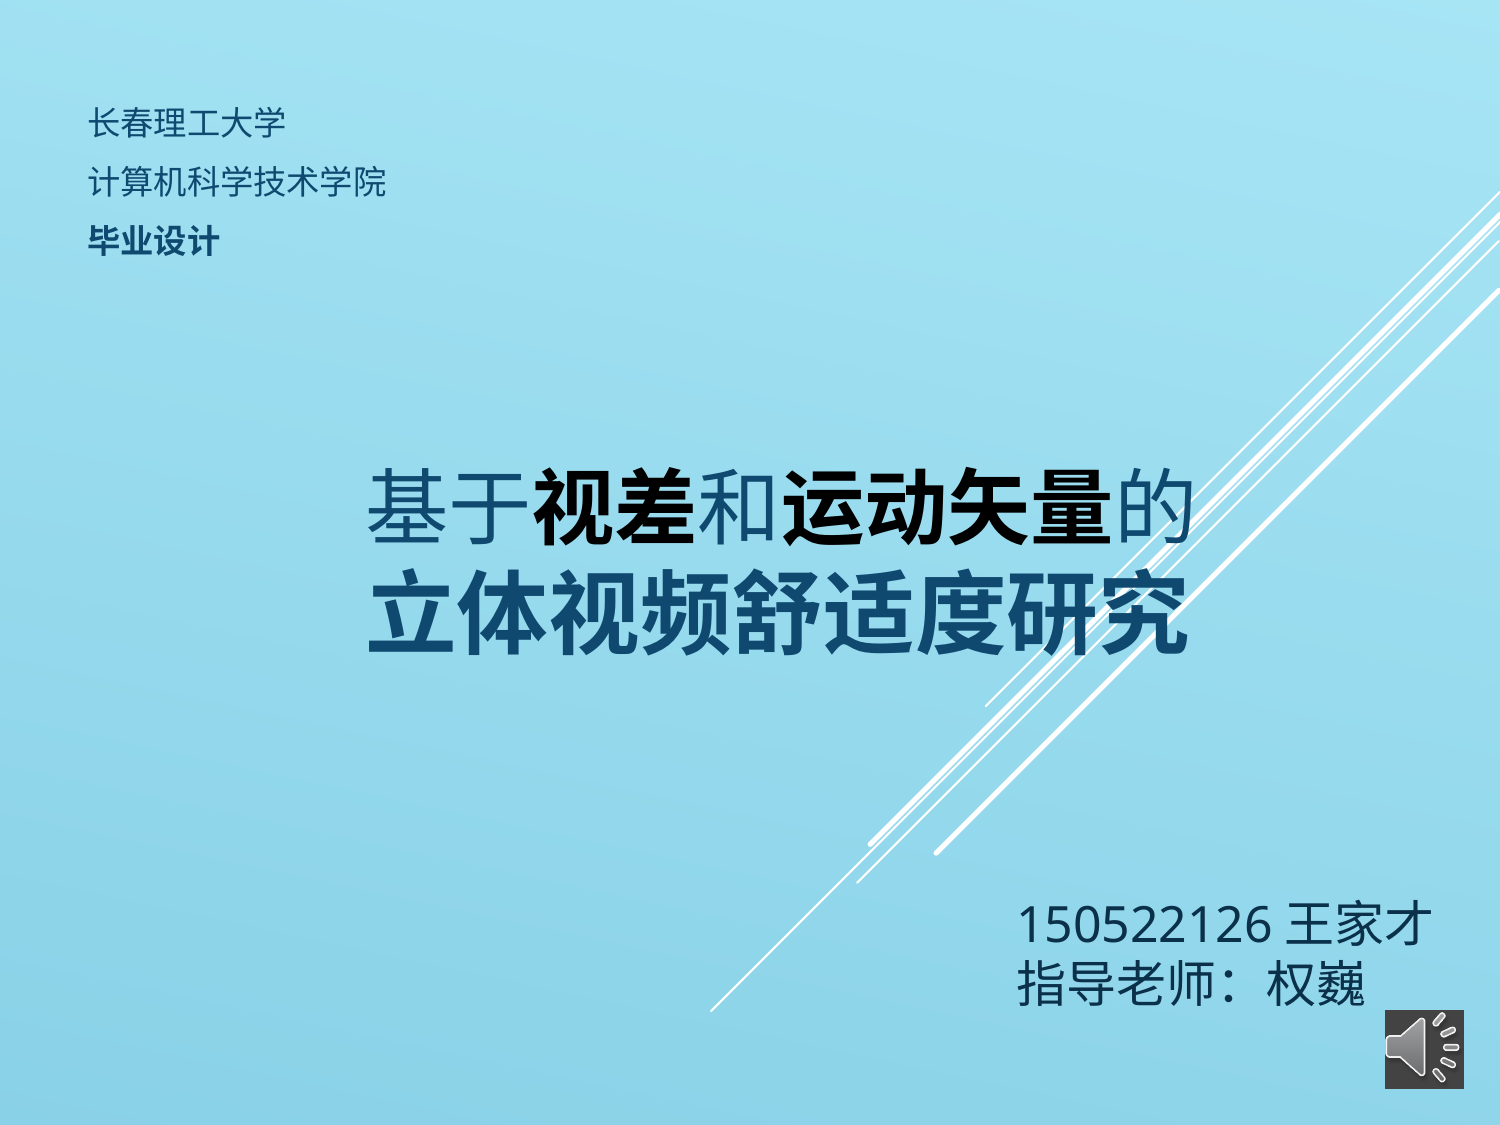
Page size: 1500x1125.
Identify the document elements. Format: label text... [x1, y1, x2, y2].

text_box 150522126王家才 指导老师：权巍 [1001, 884, 1450, 1020]
subtitle 长春理工大学 计算机科学技术学院 毕业设计 [72, 94, 460, 330]
title 基于视差和运动矢量的 立体视频舒适度研究 [350, 306, 1284, 674]
picture [1384, 1009, 1465, 1090]
